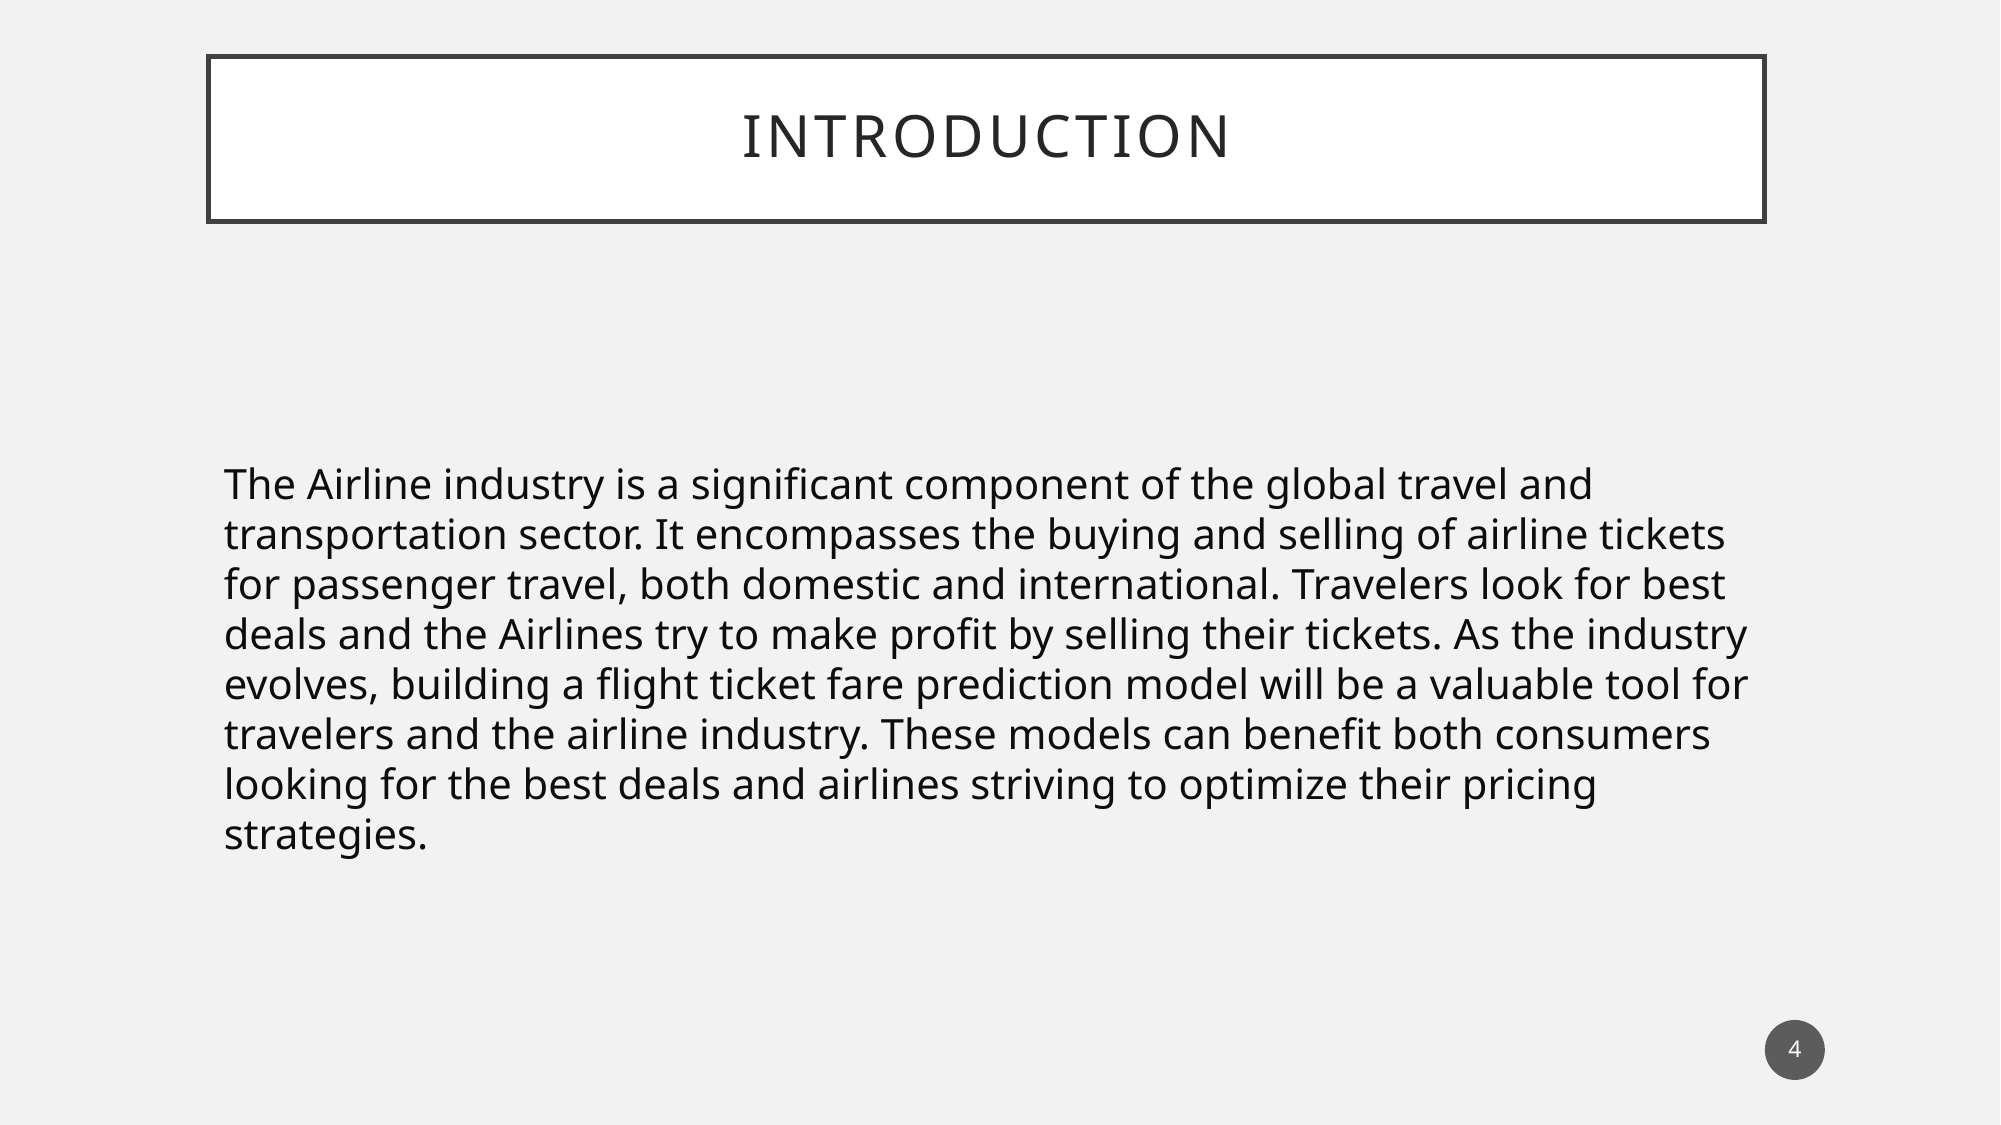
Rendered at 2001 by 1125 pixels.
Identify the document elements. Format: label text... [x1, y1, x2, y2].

title Introduction [206, 54, 1767, 224]
list The Airline industry is a significant component of the global travel and transportation sector. It encompasses the buying and selling of airline tickets for passenger travel, both domestic and international. Travelers look for best deals and the Airlines try to make profit by selling their tickets. As the industry evolves, building a flight ticket fare prediction model will be a valuable tool for travelers and the airline industry. These models can benefit both consumers looking for the best deals and airlines striving to optimize their pricing strategies. [208, 308, 1765, 1020]
slide_number 4 [1764, 1019, 1825, 1080]
